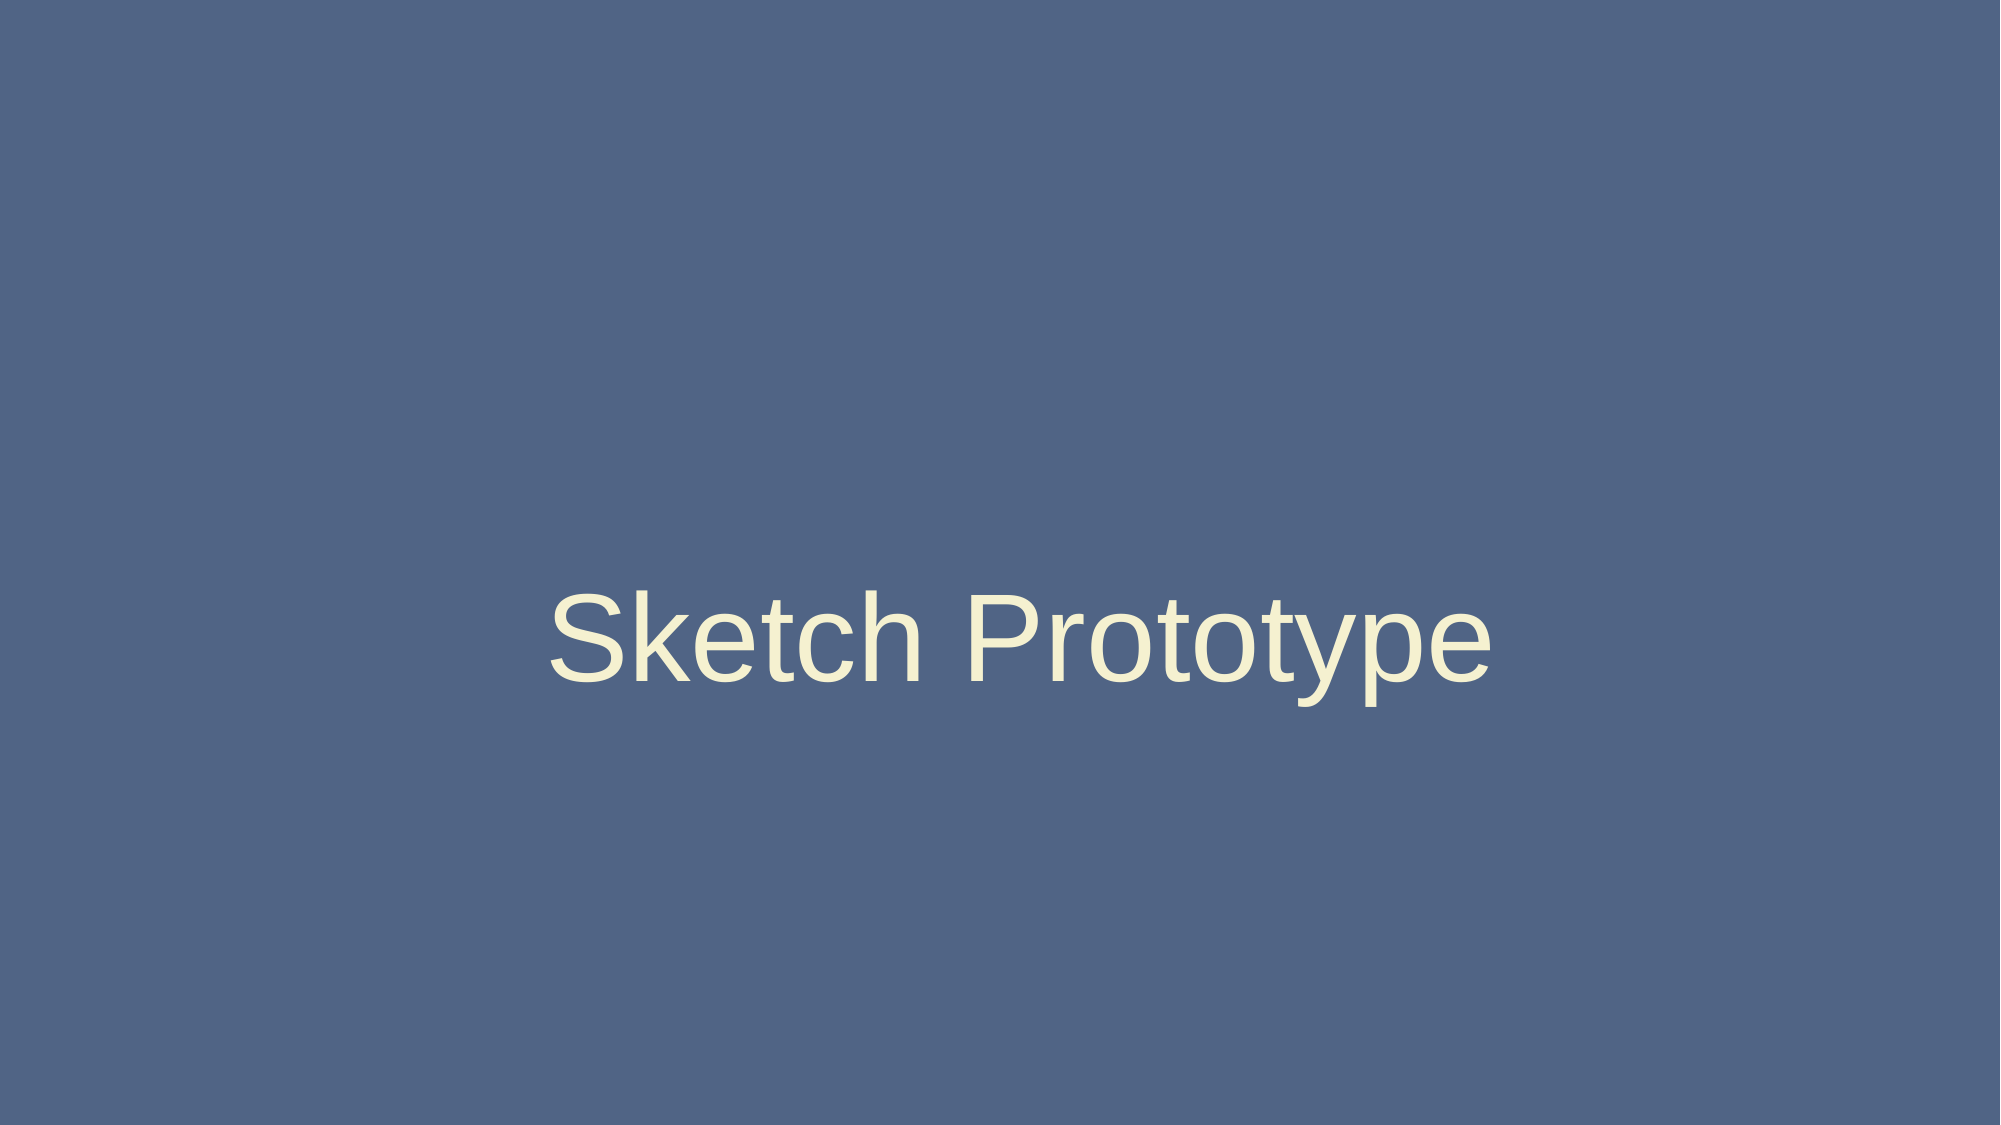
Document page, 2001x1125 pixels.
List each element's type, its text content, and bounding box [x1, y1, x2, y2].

title Sketch Prototype [271, 324, 1772, 717]
